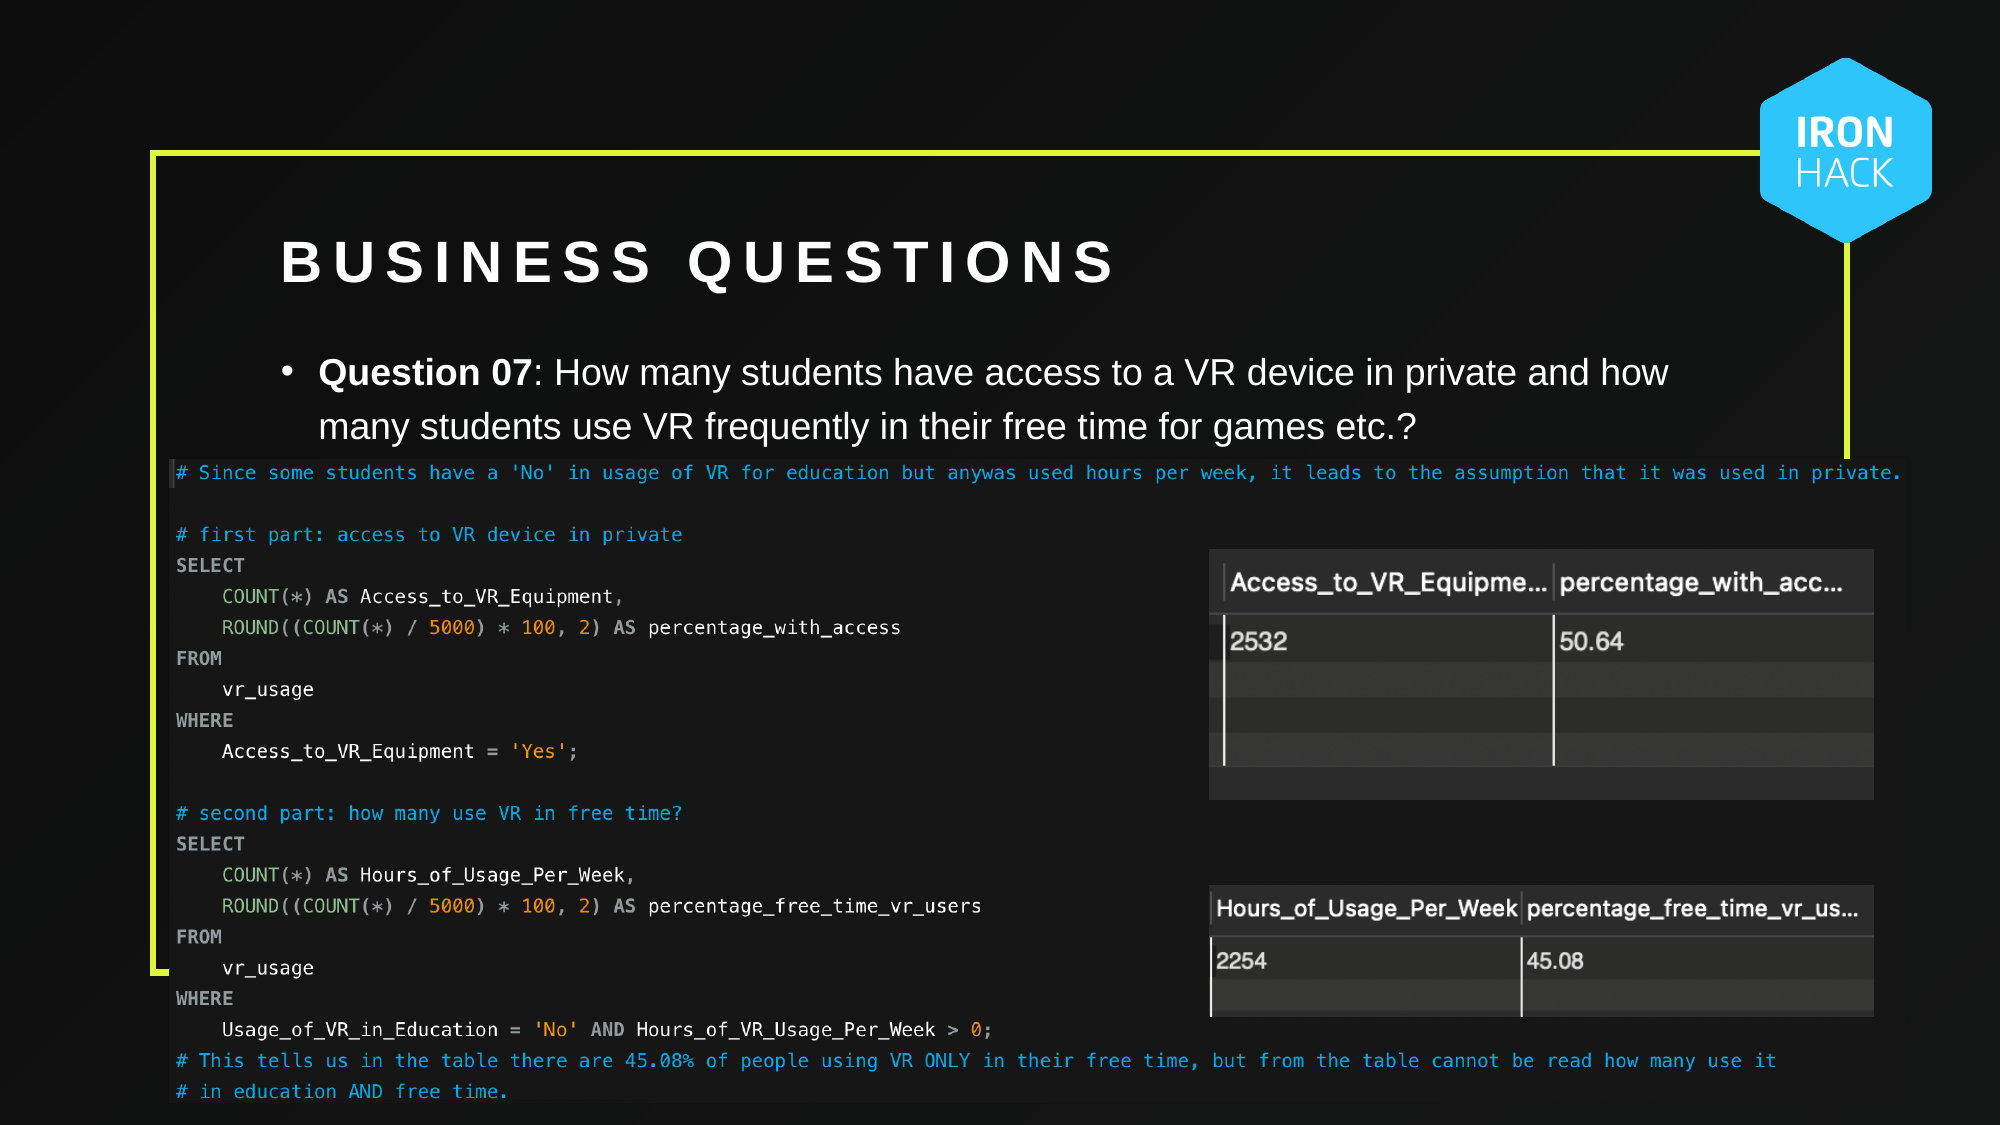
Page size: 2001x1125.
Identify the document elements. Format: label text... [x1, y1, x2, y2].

picture [1716, 21, 1975, 280]
list Question 07: How many students have access to a VR device in private and how many students use VR frequently in their free time for games etc.? [265, 331, 1739, 459]
title Business Questions [265, 202, 1739, 303]
picture [169, 459, 1906, 1104]
